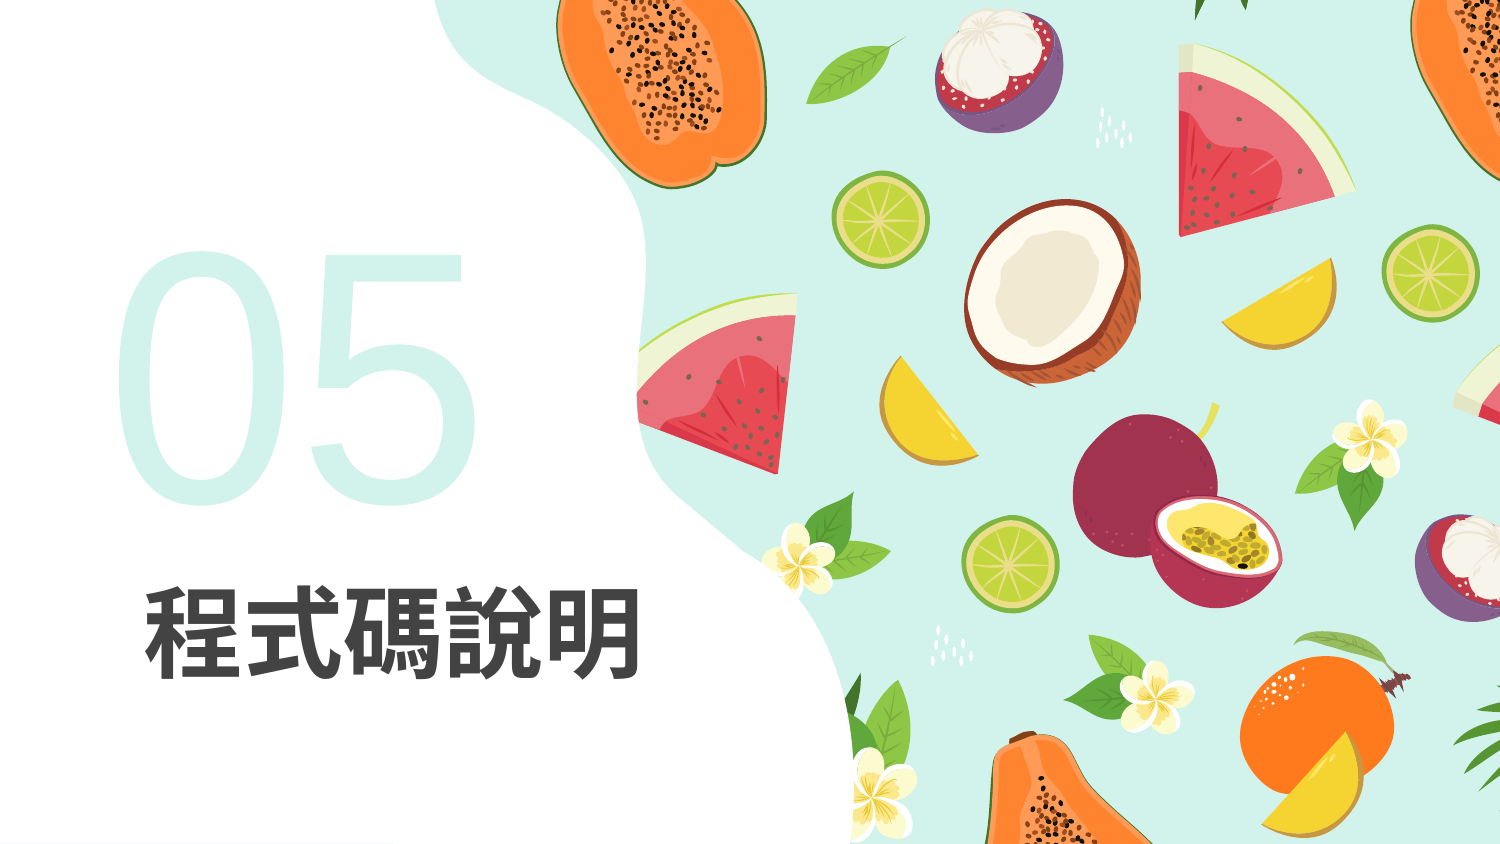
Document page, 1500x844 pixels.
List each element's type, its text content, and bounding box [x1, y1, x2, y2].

title 程式碼說明 [128, 523, 1034, 738]
